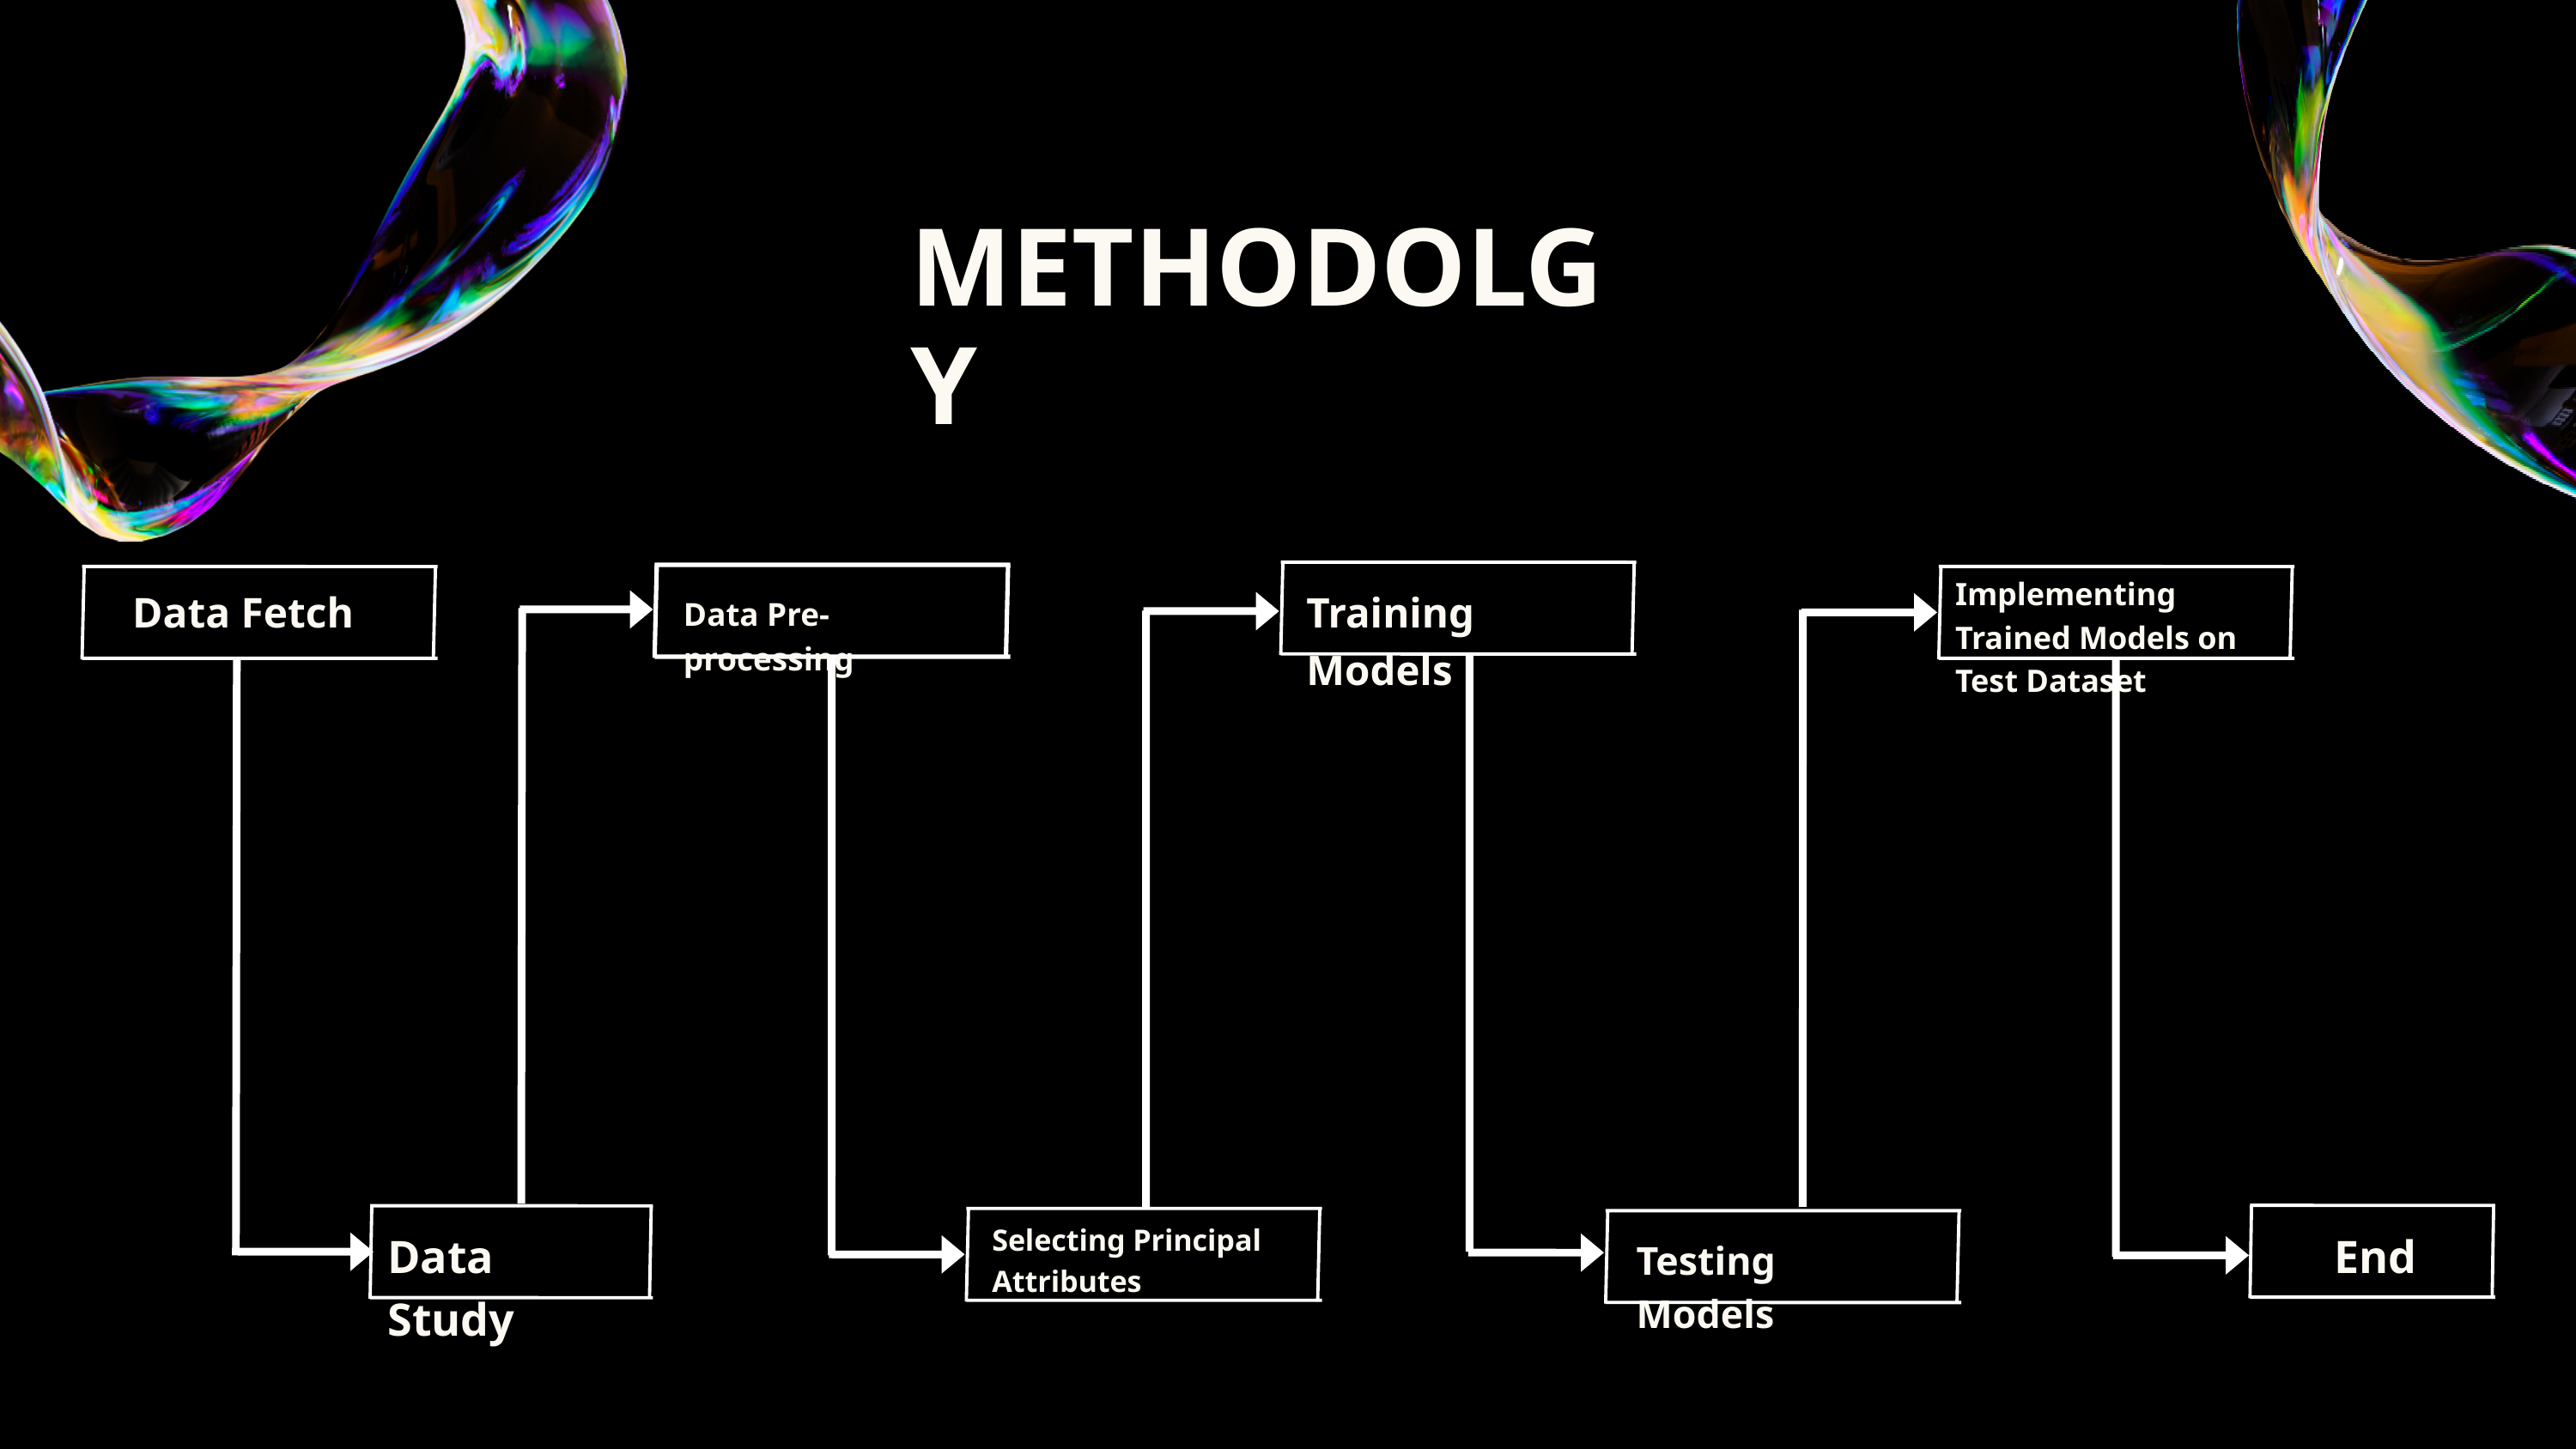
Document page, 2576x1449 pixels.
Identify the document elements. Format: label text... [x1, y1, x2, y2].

text_box [2237, 0, 2576, 809]
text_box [80, 561, 2496, 1304]
text_box METHODOLGY [910, 209, 1666, 446]
text_box [0, 0, 629, 542]
